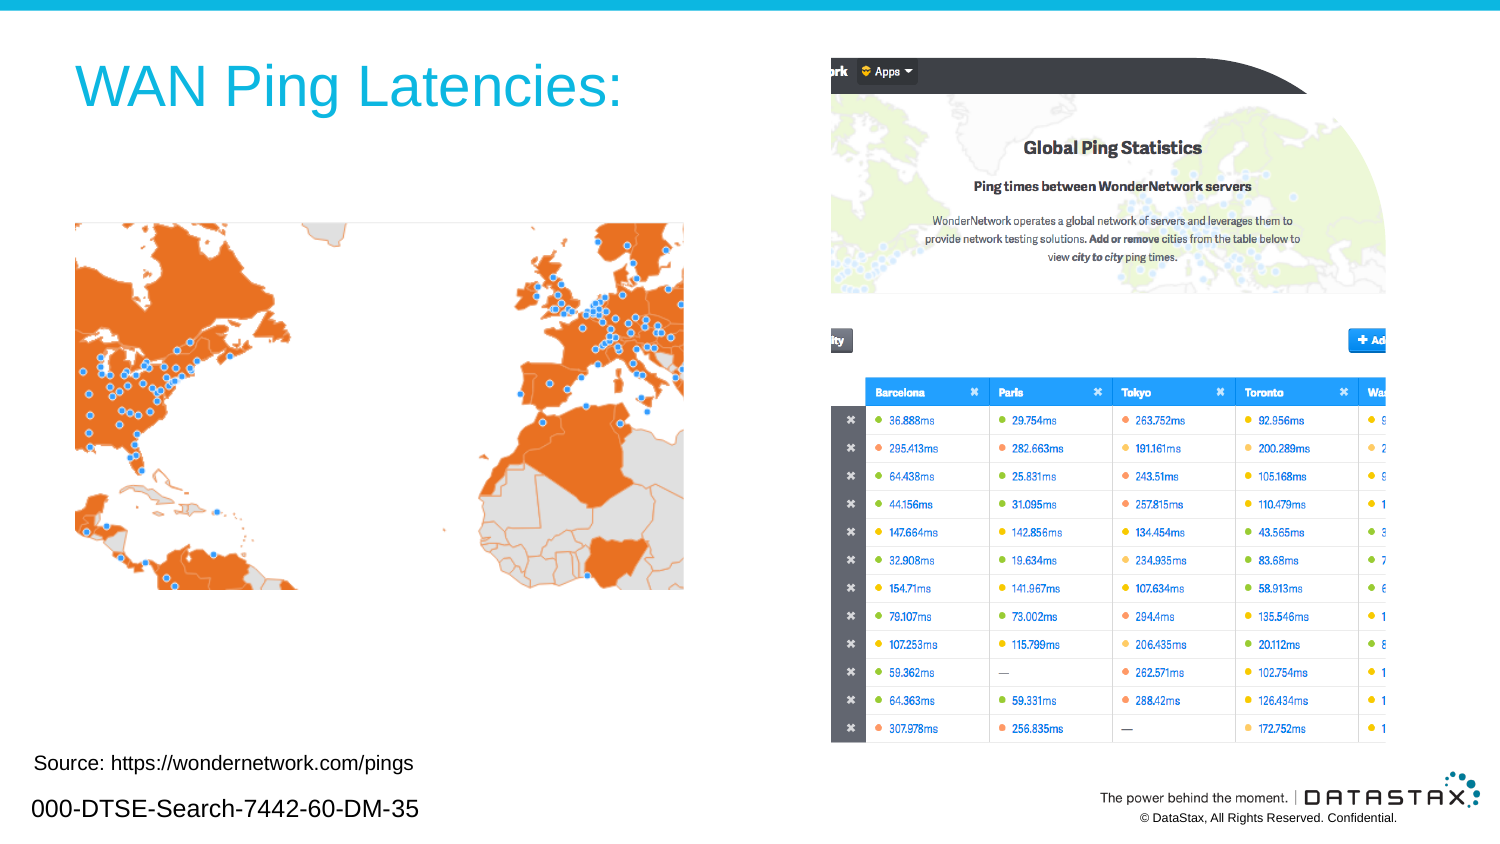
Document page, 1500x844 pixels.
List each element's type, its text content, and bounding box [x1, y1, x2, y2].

picture [74, 221, 684, 590]
list Source: https://wondernetwork.com/pings [32, 742, 435, 785]
picture [1085, 756, 1495, 823]
picture [830, 57, 1386, 755]
slide_number © DataStax, All Rights Reserved. Confidential. [1125, 802, 1463, 834]
slide_number 000-DTSE-Search-7442-60-DM-35 [16, 785, 720, 831]
title WAN Ping Latencies: [75, 44, 1425, 135]
